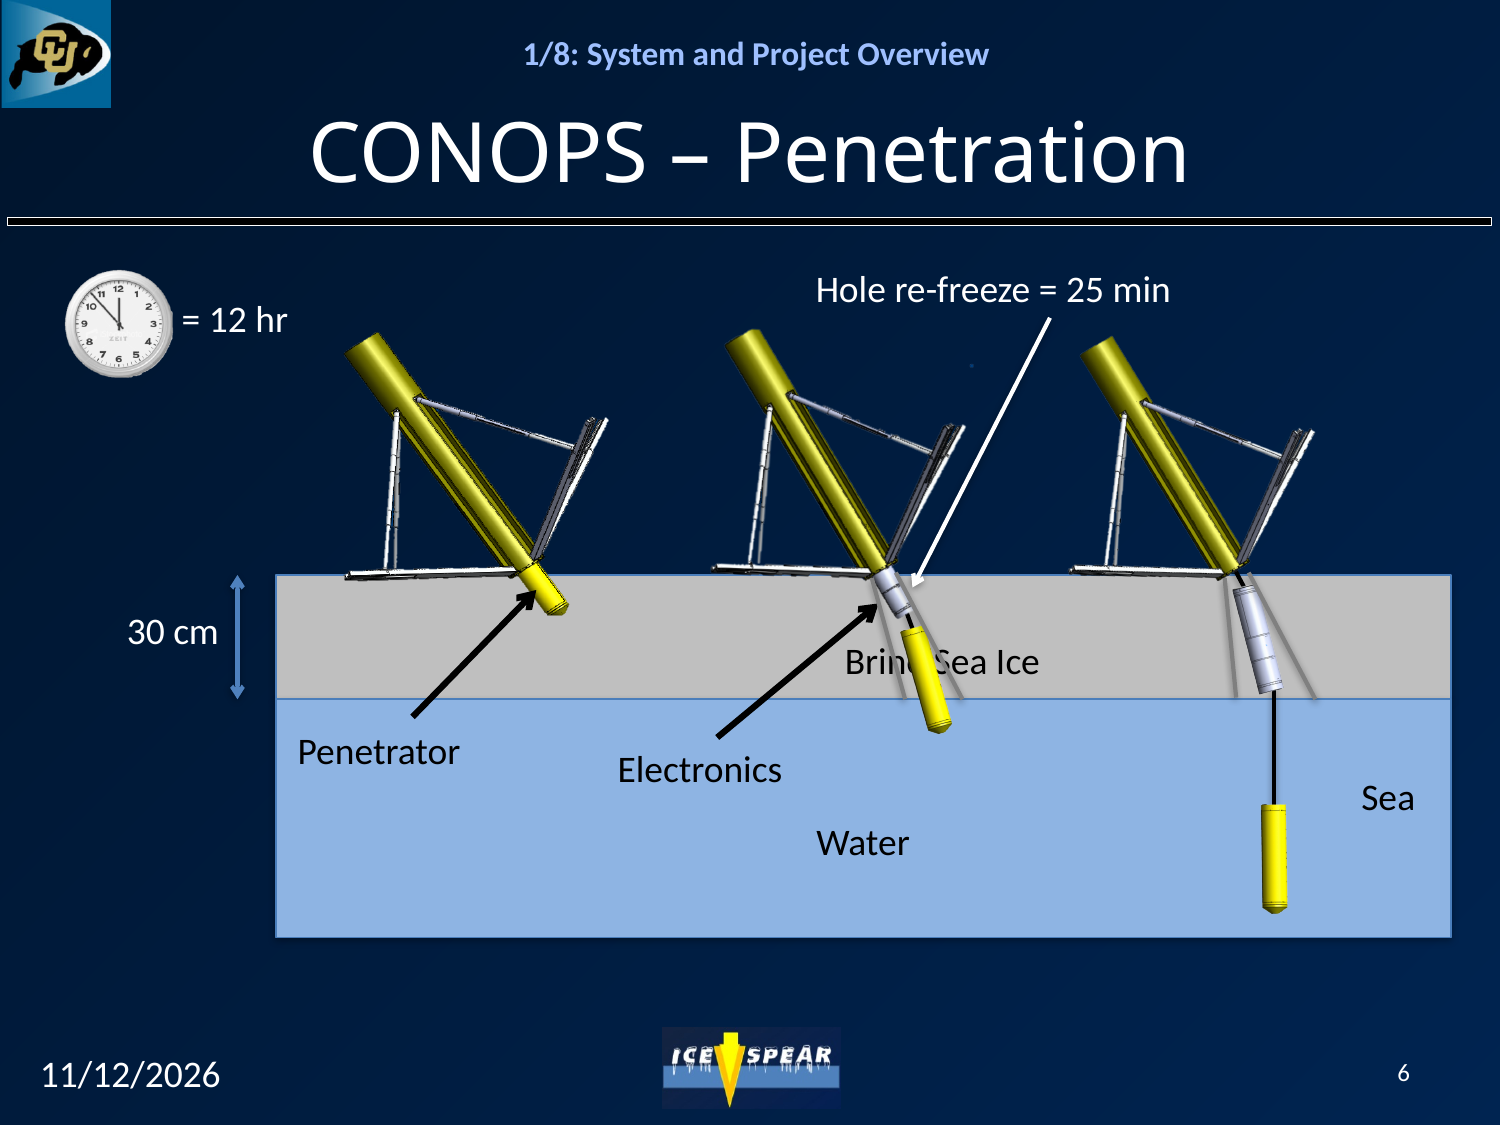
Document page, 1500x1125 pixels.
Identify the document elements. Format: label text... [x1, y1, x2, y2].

text_box = 12 hr [183, 287, 304, 348]
picture [1018, 298, 1333, 702]
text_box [895, 572, 963, 700]
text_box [1224, 577, 1237, 698]
picture [58, 263, 179, 384]
title CONOPS – Penetration [131, 82, 1369, 216]
picture [301, 299, 628, 624]
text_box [871, 577, 890, 700]
text_box 30 cm [112, 599, 233, 660]
picture [662, 1027, 841, 1109]
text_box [912, 317, 1014, 588]
text_box Hole re-freeze = 25 min [801, 257, 1187, 317]
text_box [412, 589, 537, 718]
picture [1219, 779, 1333, 919]
picture [10, 3, 111, 100]
slide_number 6 [1362, 1042, 1425, 1100]
picture [682, 321, 982, 740]
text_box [716, 603, 879, 738]
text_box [1248, 572, 1316, 700]
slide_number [24, 1042, 375, 1103]
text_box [275, 574, 1452, 938]
